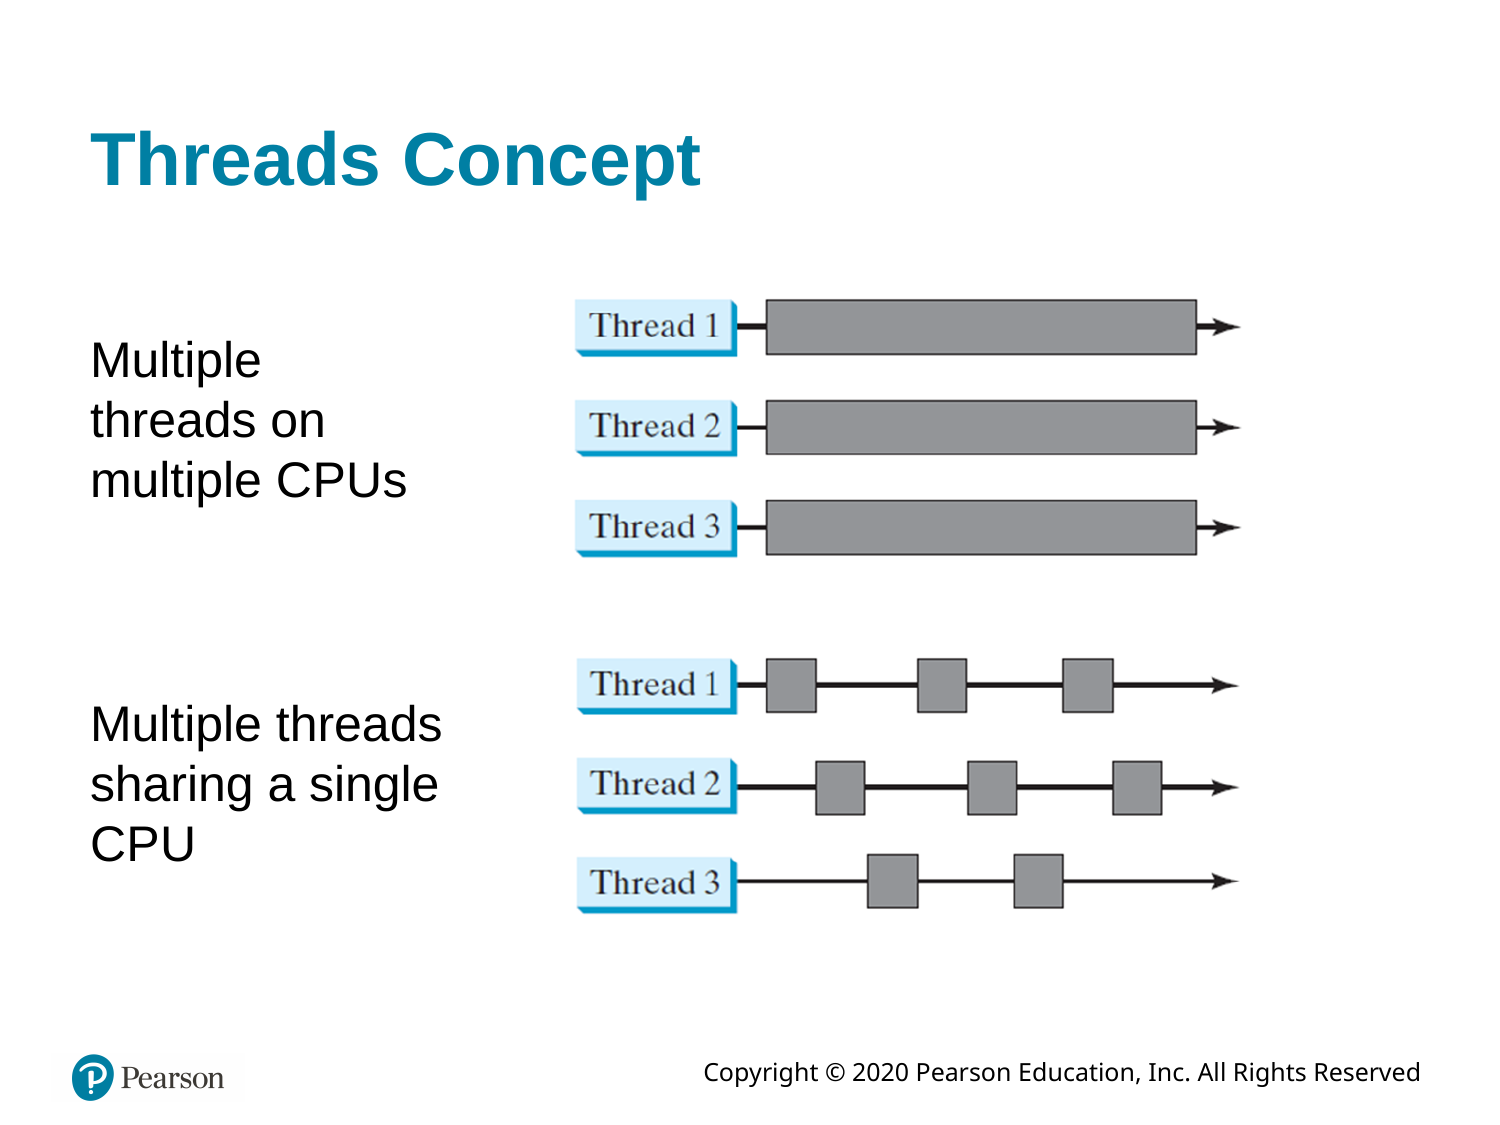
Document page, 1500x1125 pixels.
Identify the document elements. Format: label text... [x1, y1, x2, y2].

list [564, 290, 1256, 570]
picture [51, 1053, 245, 1102]
title Threads Concept [75, 35, 1425, 216]
list Multiple threads sharing a single C P U [75, 676, 493, 902]
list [569, 649, 1249, 920]
list Multiple threads on multiple C P U s [75, 312, 438, 538]
